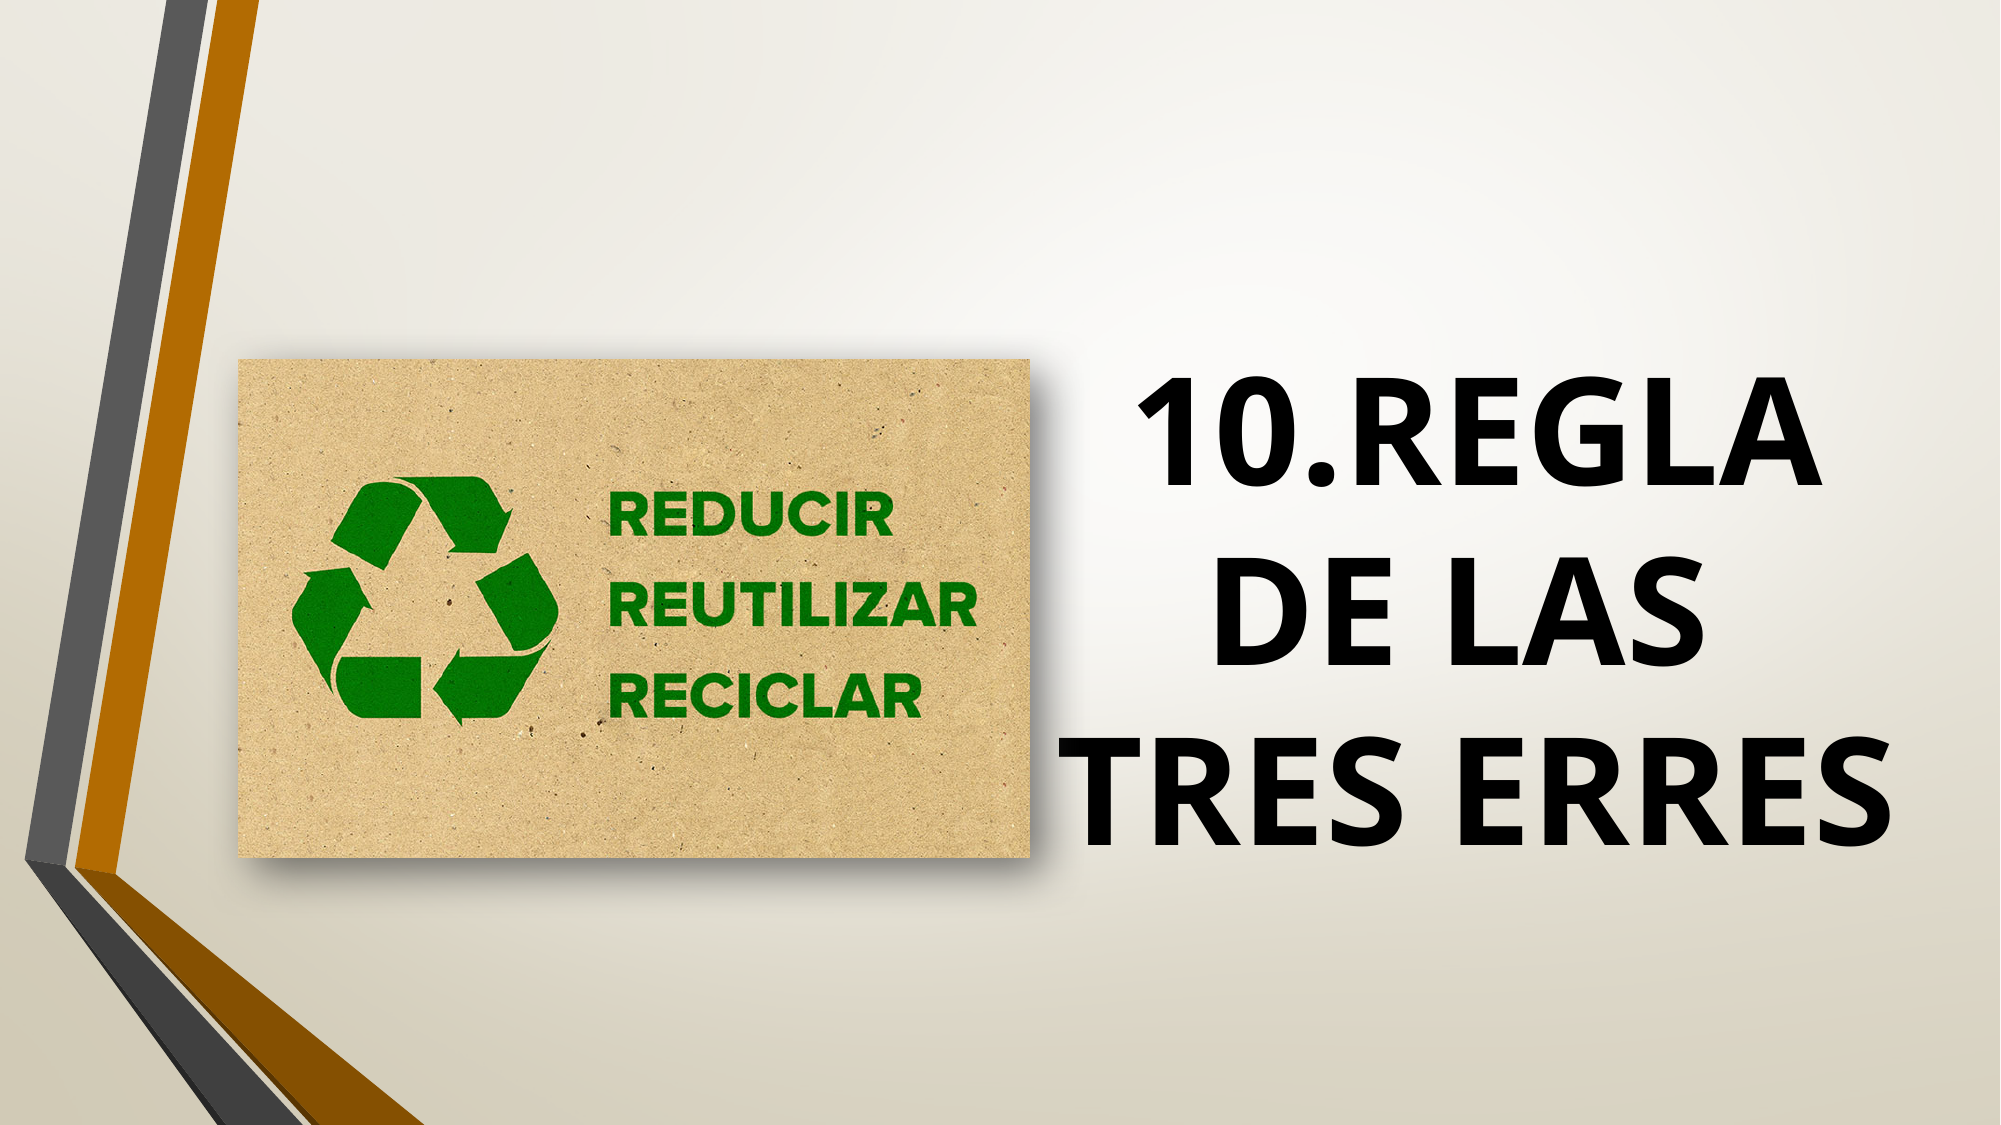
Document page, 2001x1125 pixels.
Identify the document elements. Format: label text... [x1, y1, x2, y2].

text_box 10.REGLA DE LAS TRES ERRES [1029, 328, 1923, 883]
picture [237, 359, 1031, 858]
